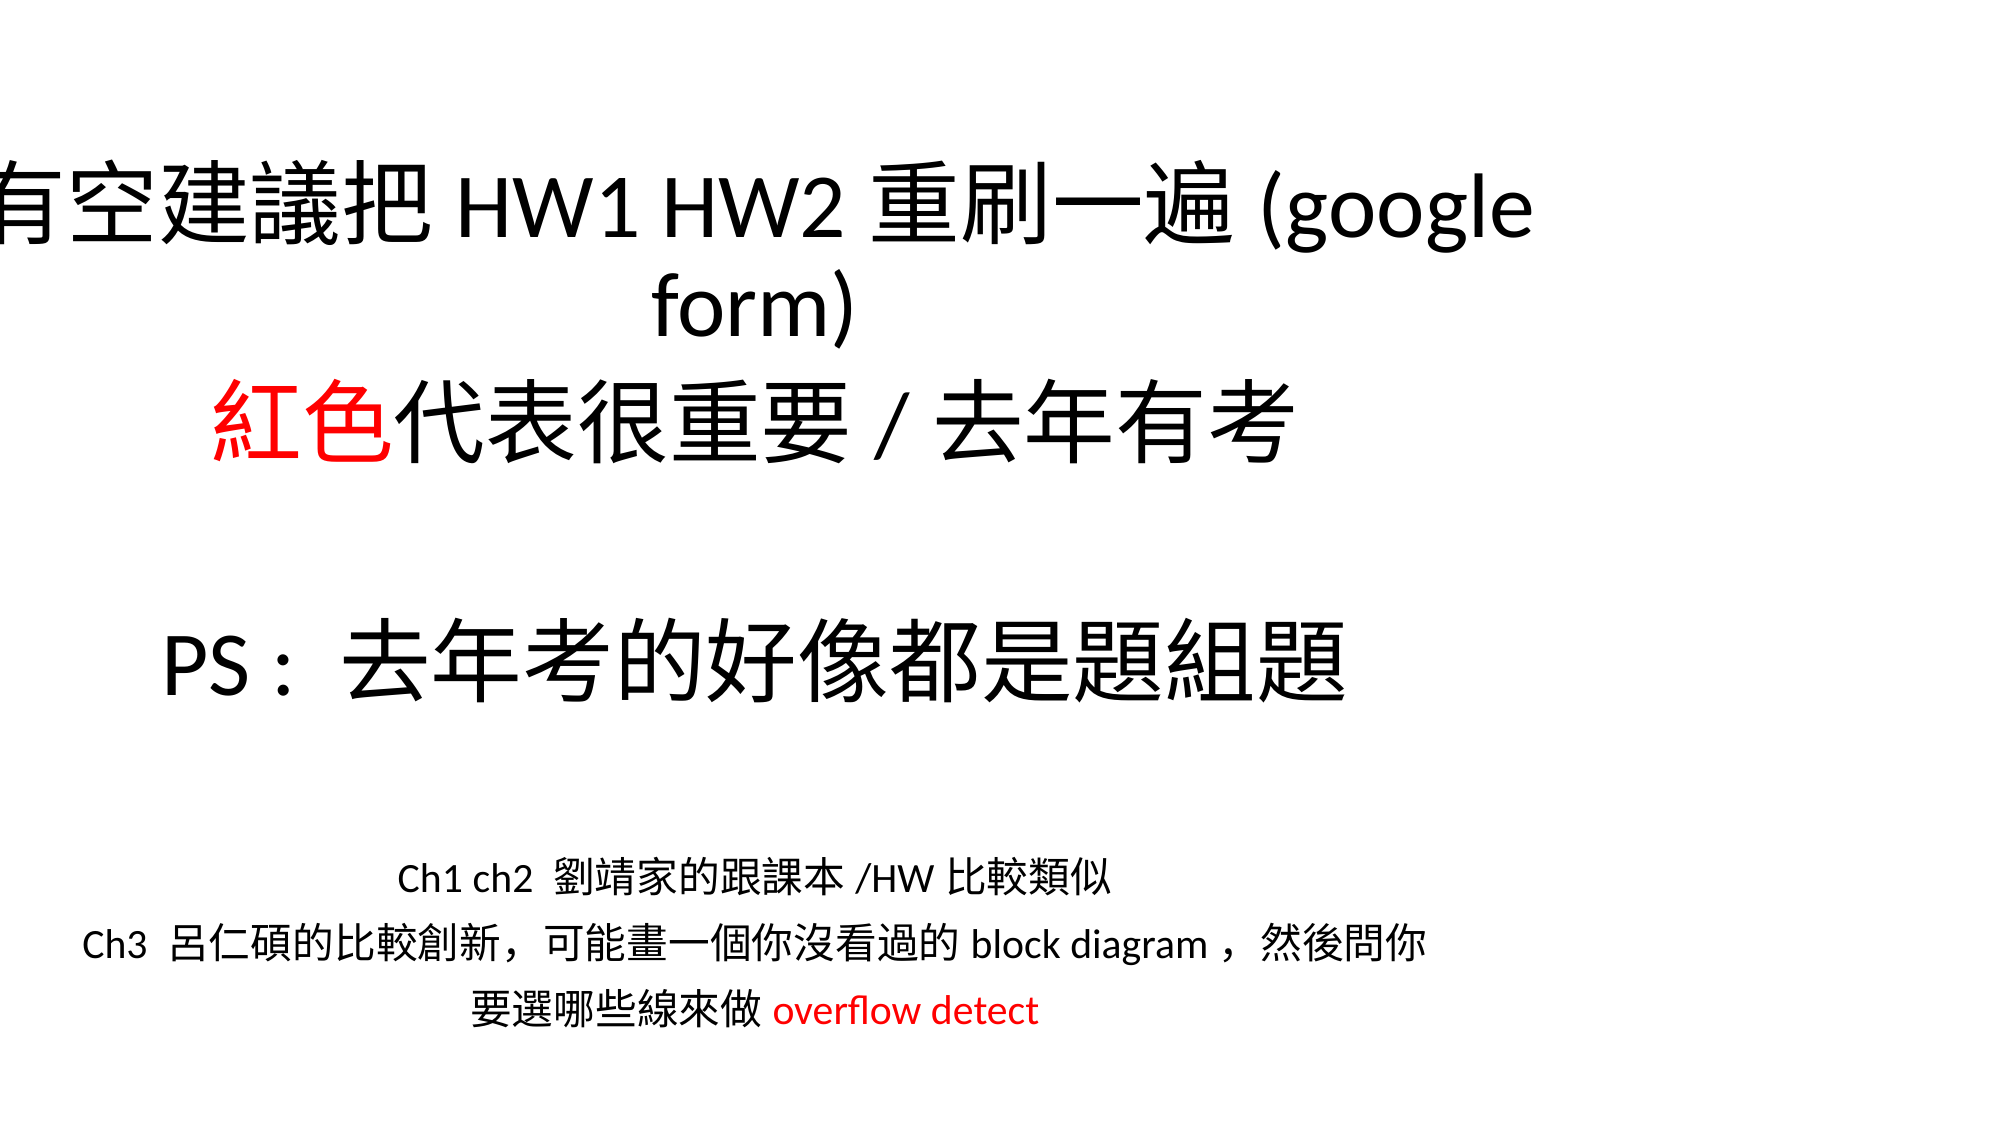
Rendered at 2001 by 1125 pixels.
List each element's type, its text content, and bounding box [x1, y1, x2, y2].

subtitle 有空建議把HW1 HW2重刷一遍(google form) 紅色代表很重要/去年有考 PS : 去年考的好像都是題組題 Ch1 ch2 劉靖家的跟課本/HW比較類似 Ch3 呂仁碩的比較創新，可能畫一個你沒看過的block diagram，然後問你 要選哪些線來做overflow detect [0, 150, 1597, 1125]
